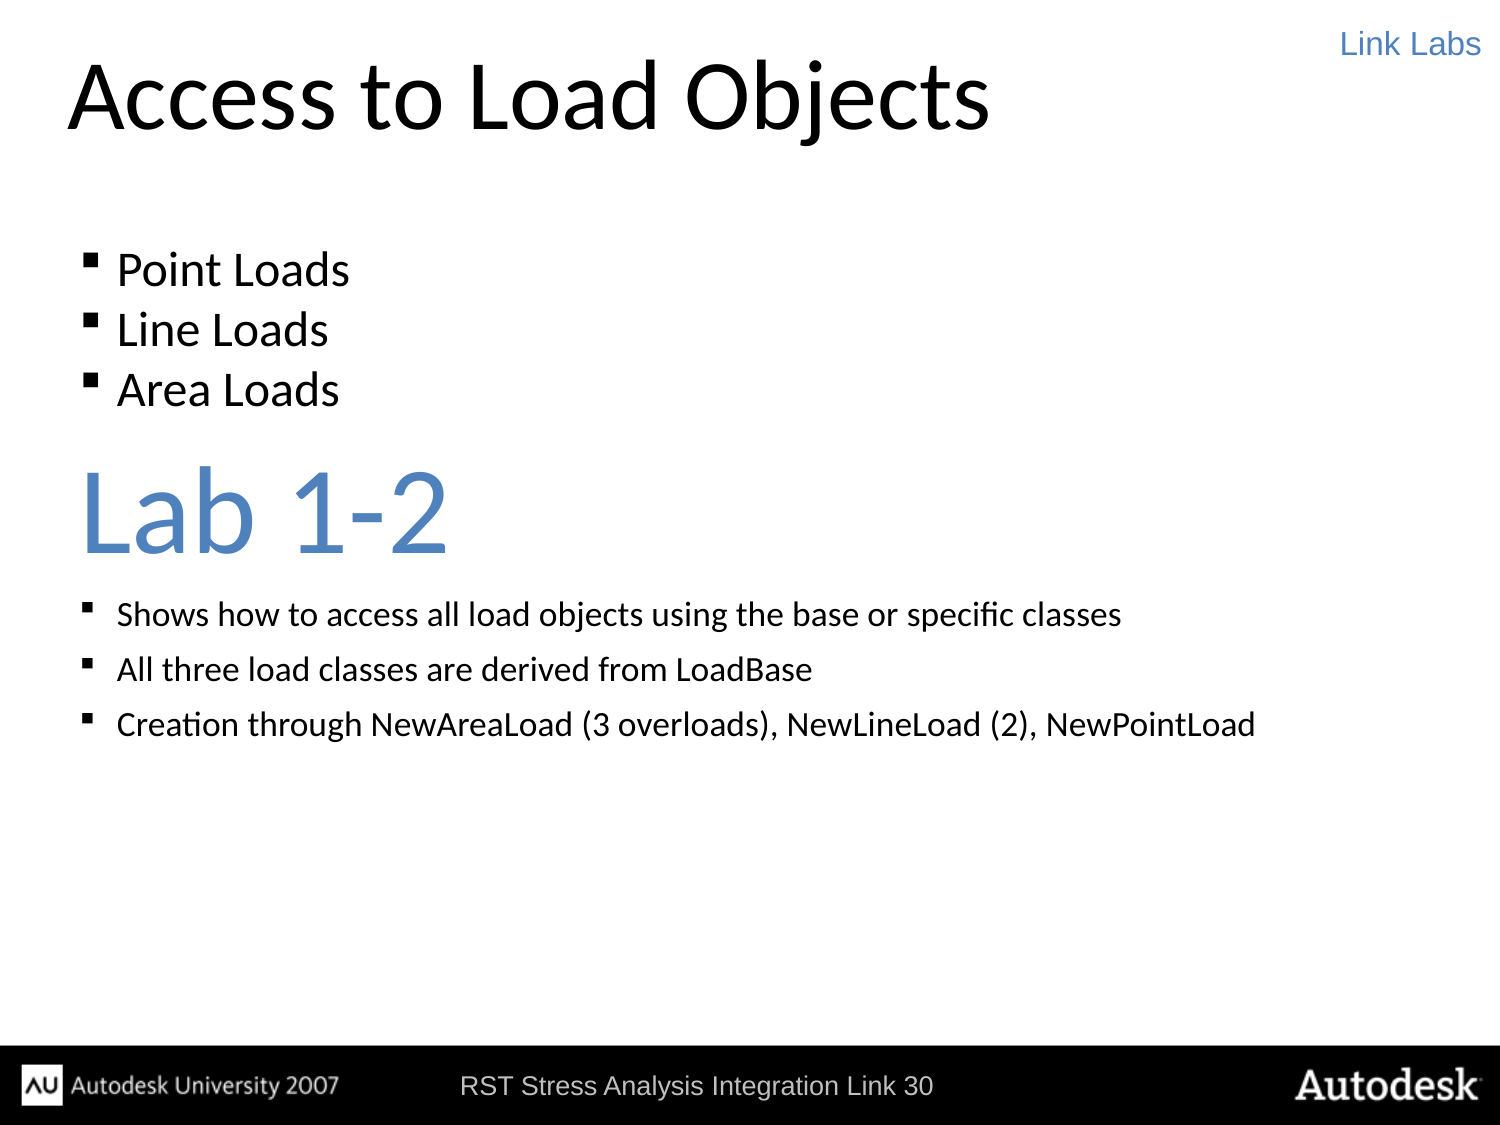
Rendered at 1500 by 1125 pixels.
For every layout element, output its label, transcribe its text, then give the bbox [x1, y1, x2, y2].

picture [0, 0, 1500, 1125]
title Access to Load Objects [52, 22, 1353, 210]
list Point Loads Line Loads Area Loads Lab 1-2 Shows how to access all load objects using the base or specific classes All three load classes are derived from LoadBase Creation through NewAreaLoad (3 overloads), NewLineLoad (2), NewPointLoad [45, 228, 1459, 1000]
text_box Link Labs [1151, 22, 1483, 63]
